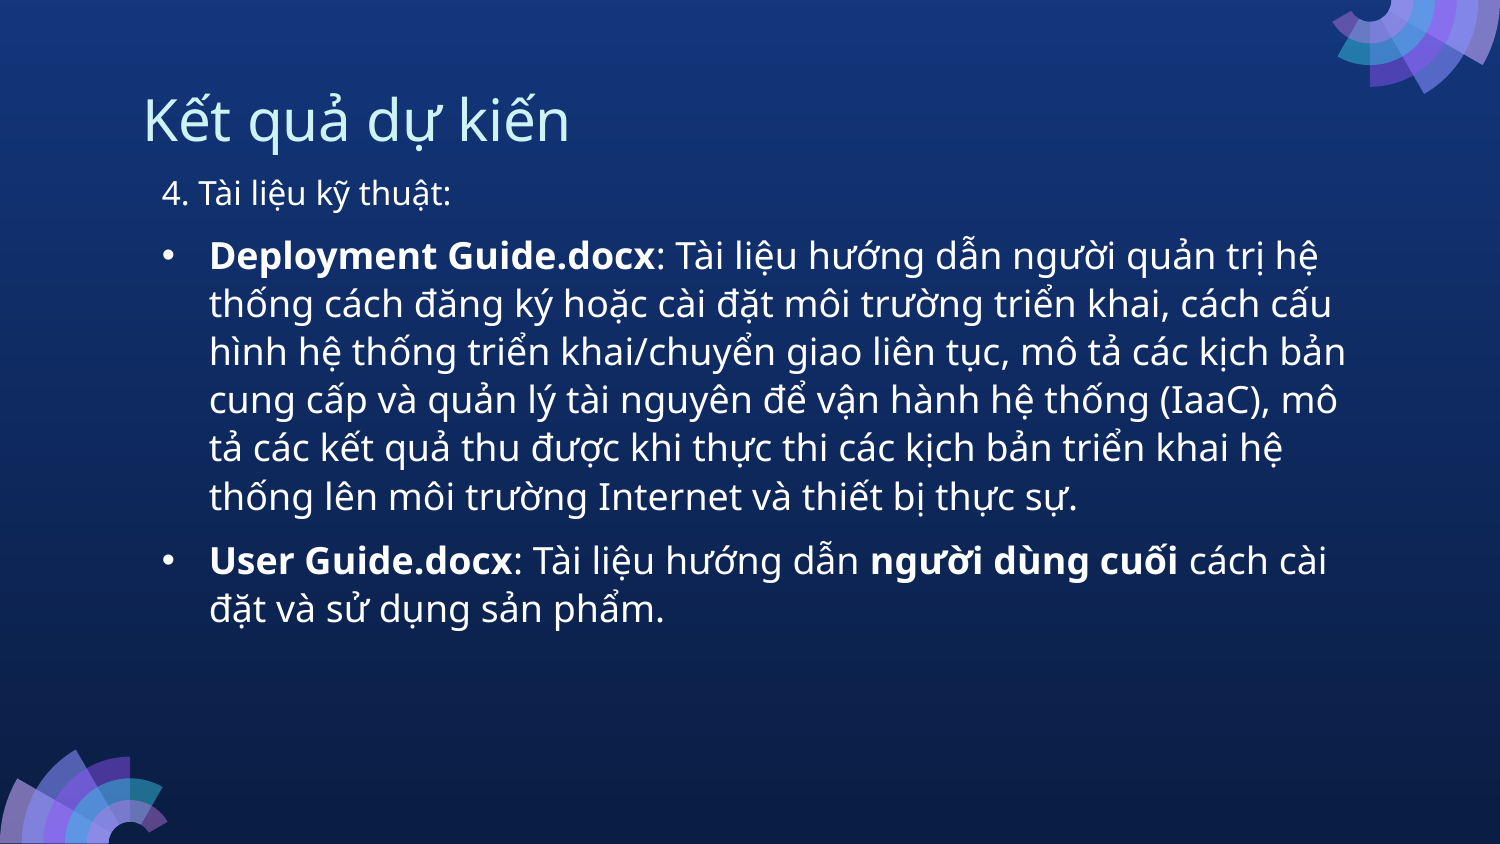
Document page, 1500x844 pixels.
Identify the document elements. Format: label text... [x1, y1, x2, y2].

text_box 4. Tài liệu kỹ thuật: Deployment Guide.docx: Tài liệu hướng dẫn người quản trị hệ thống cách đăng ký hoặc cài đặt môi trường triển khai, cách cấu hình hệ thống triển khai/chuyển giao liên tục, mô tả các kịch bản cung cấp và quản lý tài nguyên để vận hành hệ thống (IaaC), mô tả các kết quả thu được khi thực thi các kịch bản triển khai hệ thống lên môi trường Internet và thiết bị thực sự. User Guide.docx: Tài liệu hướng dẫn người dùng cuối cách cài đặt và sử dụng sản phẩm. [147, 161, 1373, 703]
title Kết quả dự kiến [127, 68, 1391, 162]
